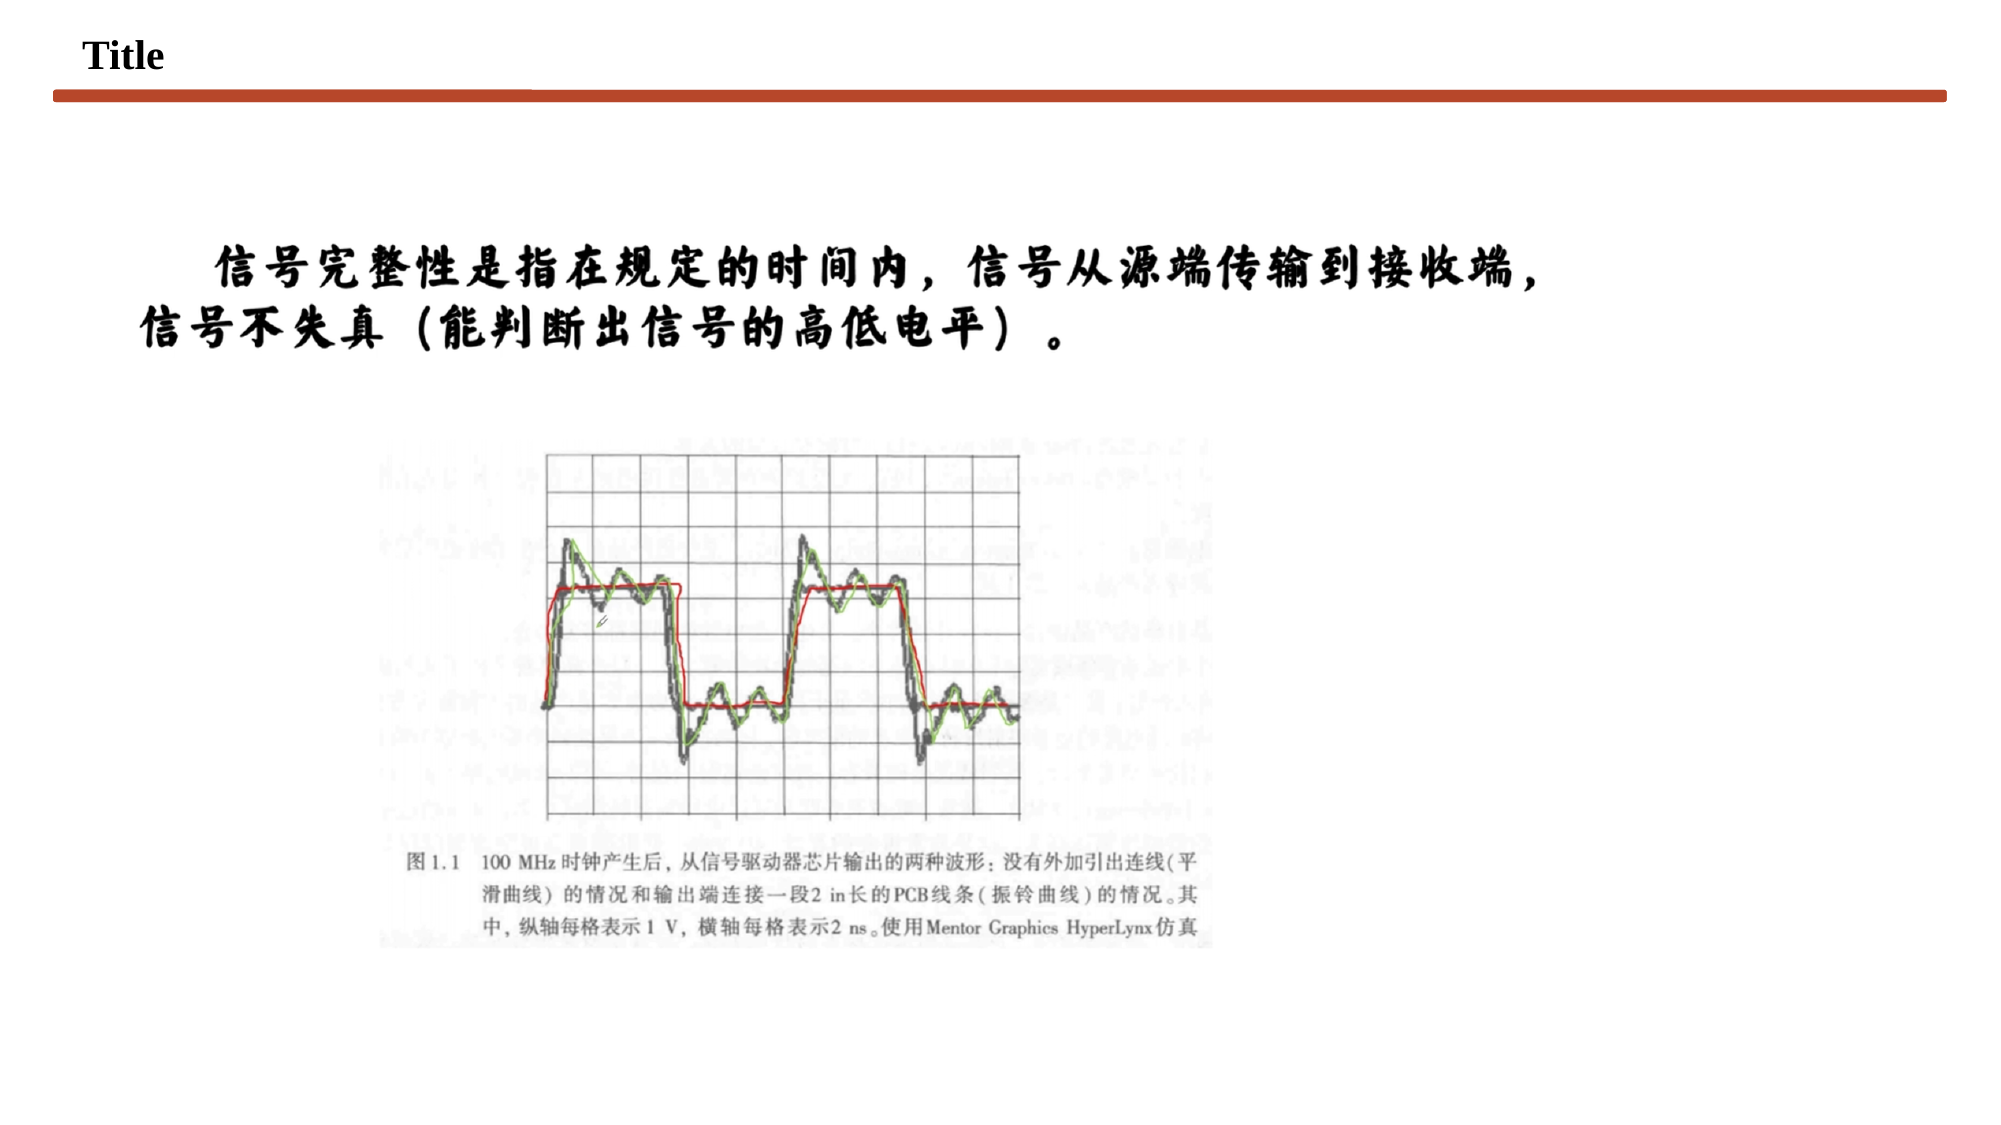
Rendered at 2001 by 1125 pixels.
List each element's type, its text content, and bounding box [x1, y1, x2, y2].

picture [128, 223, 1549, 960]
text_box Title [67, 20, 1884, 86]
